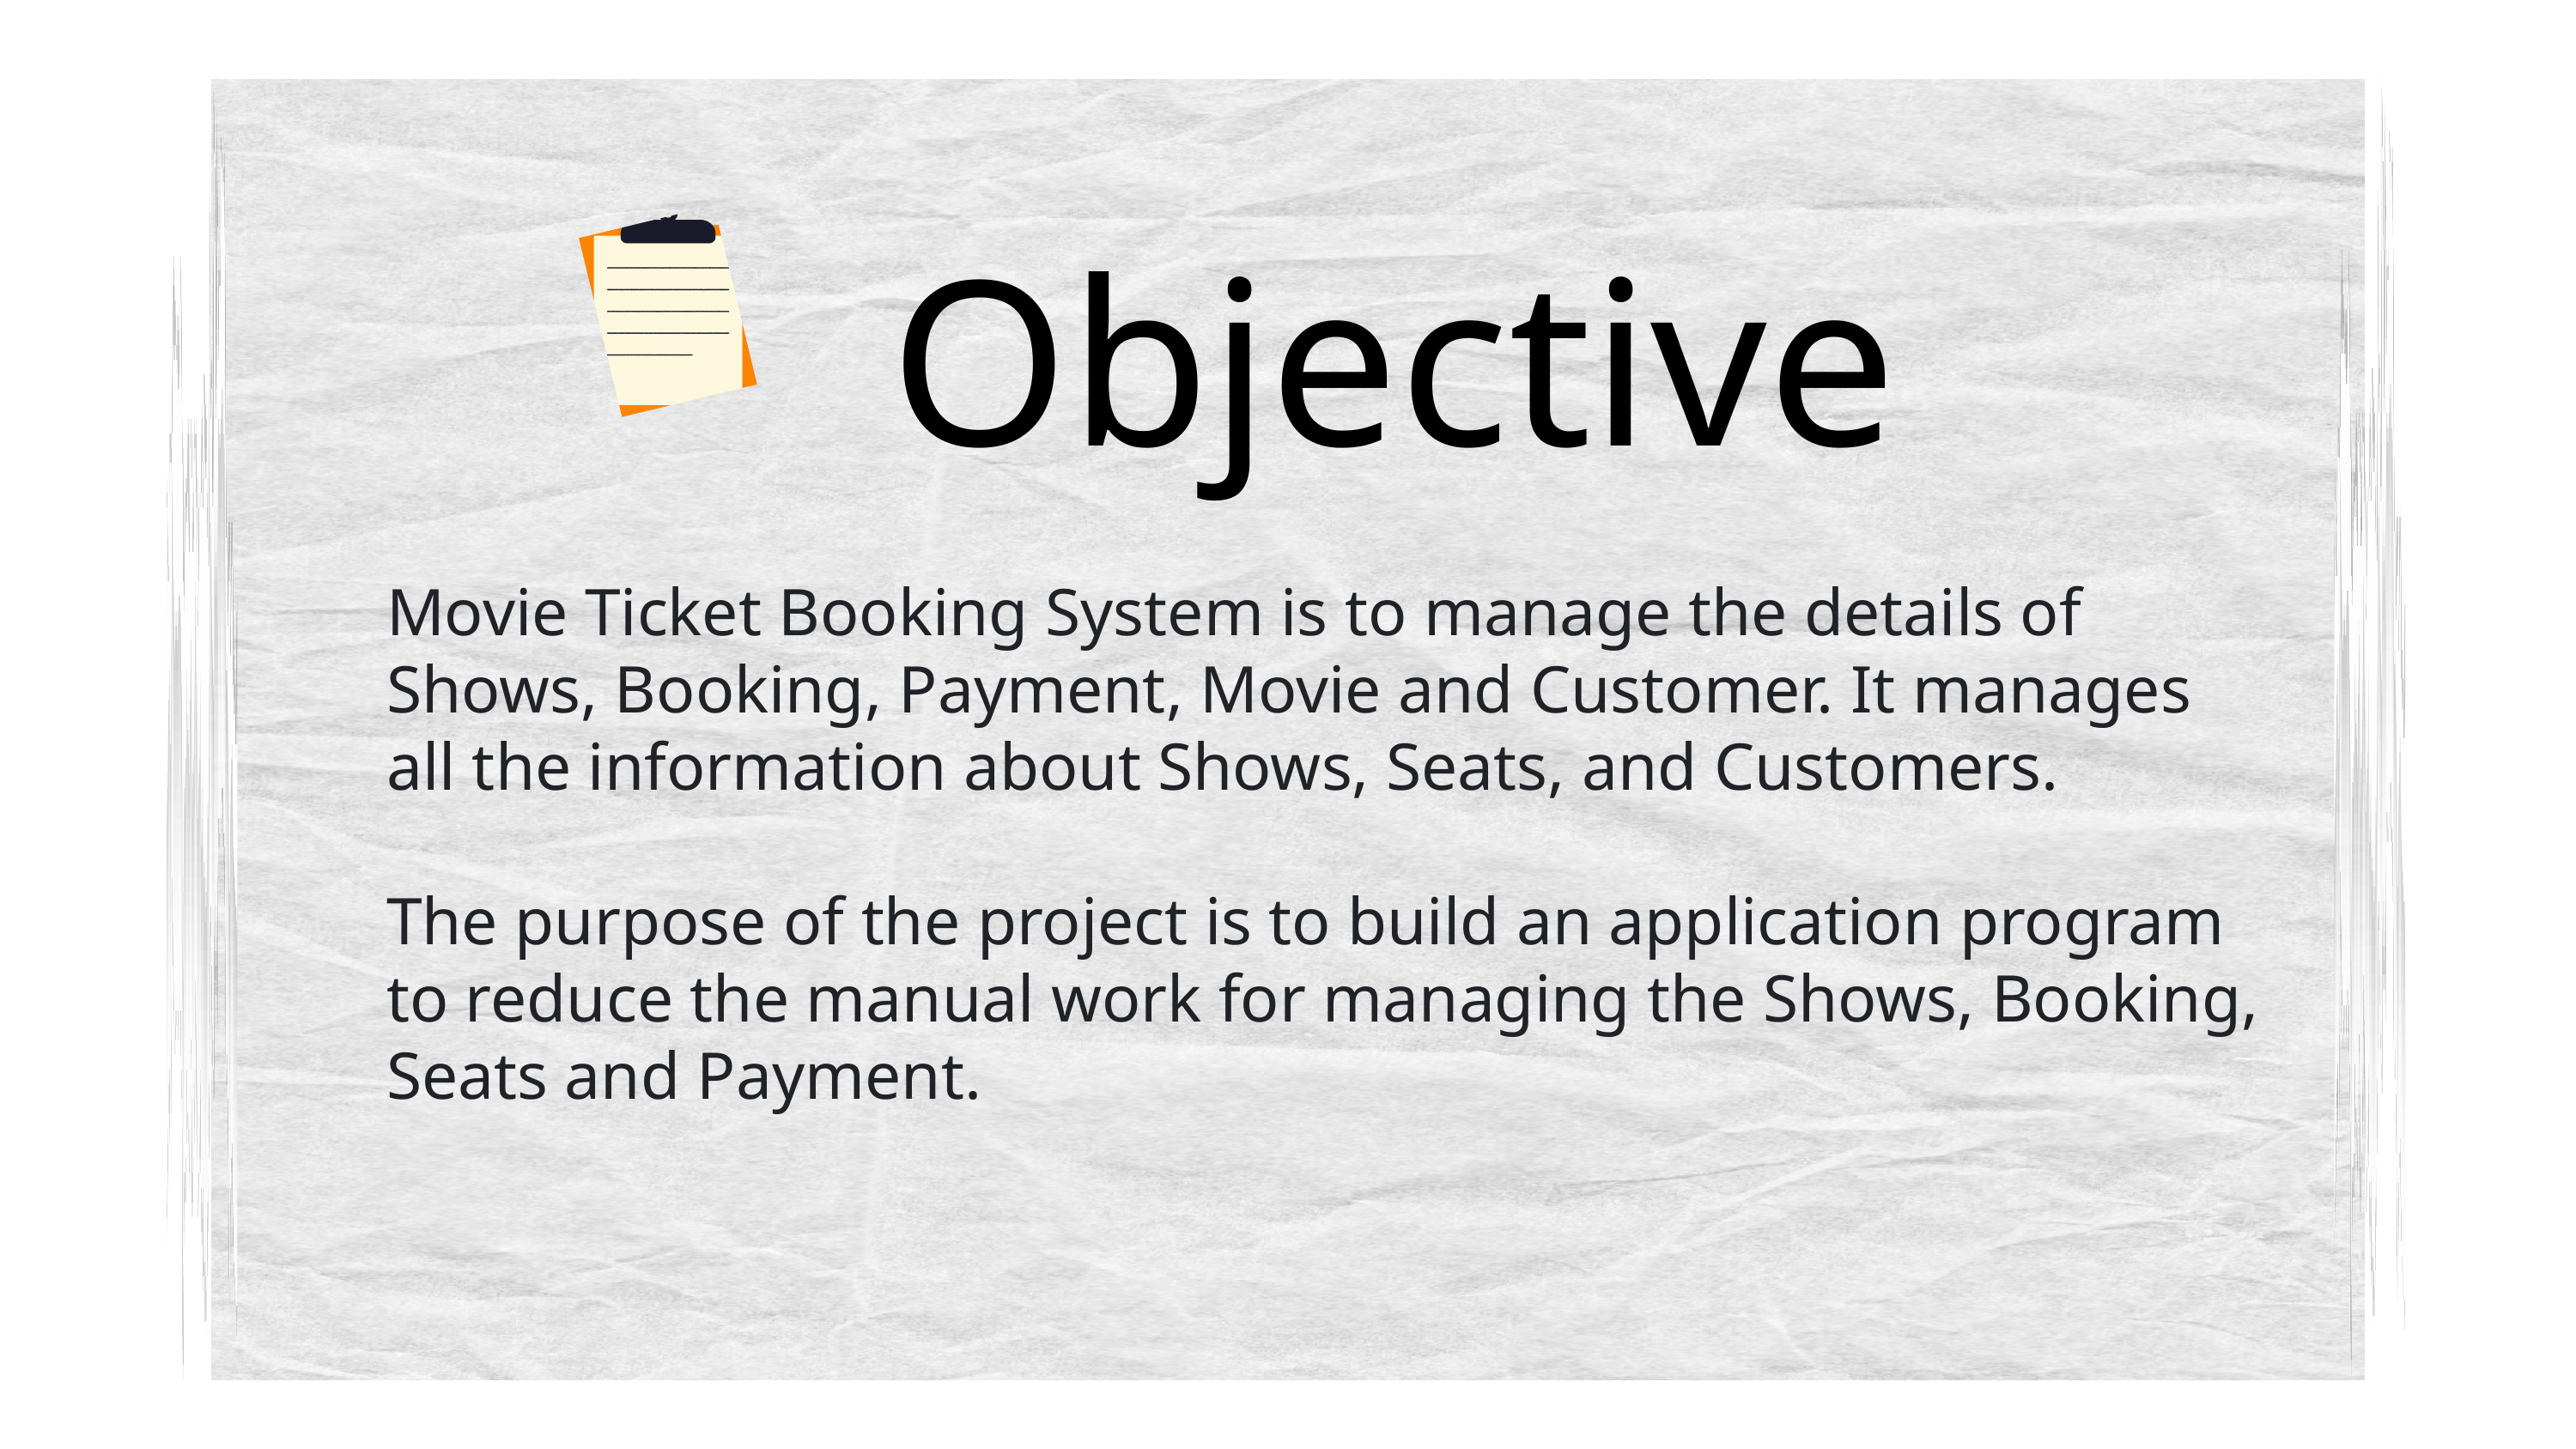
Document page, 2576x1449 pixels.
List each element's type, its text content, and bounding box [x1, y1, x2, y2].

text_box [211, 79, 2365, 1381]
text_box [2334, 73, 2406, 1375]
text_box [579, 205, 757, 417]
text_box Movie Ticket Booking System is to manage the details of Shows, Booking, Payment, Movie and Customer. It manages all the information about Shows, Seats, and Customers. The purpose of the project is to build an application program to reduce the manual work for managing the Shows, Booking, Seats and Payment. [386, 571, 2265, 1250]
text_box [166, 79, 238, 1380]
text_box Objective [763, 170, 2025, 492]
